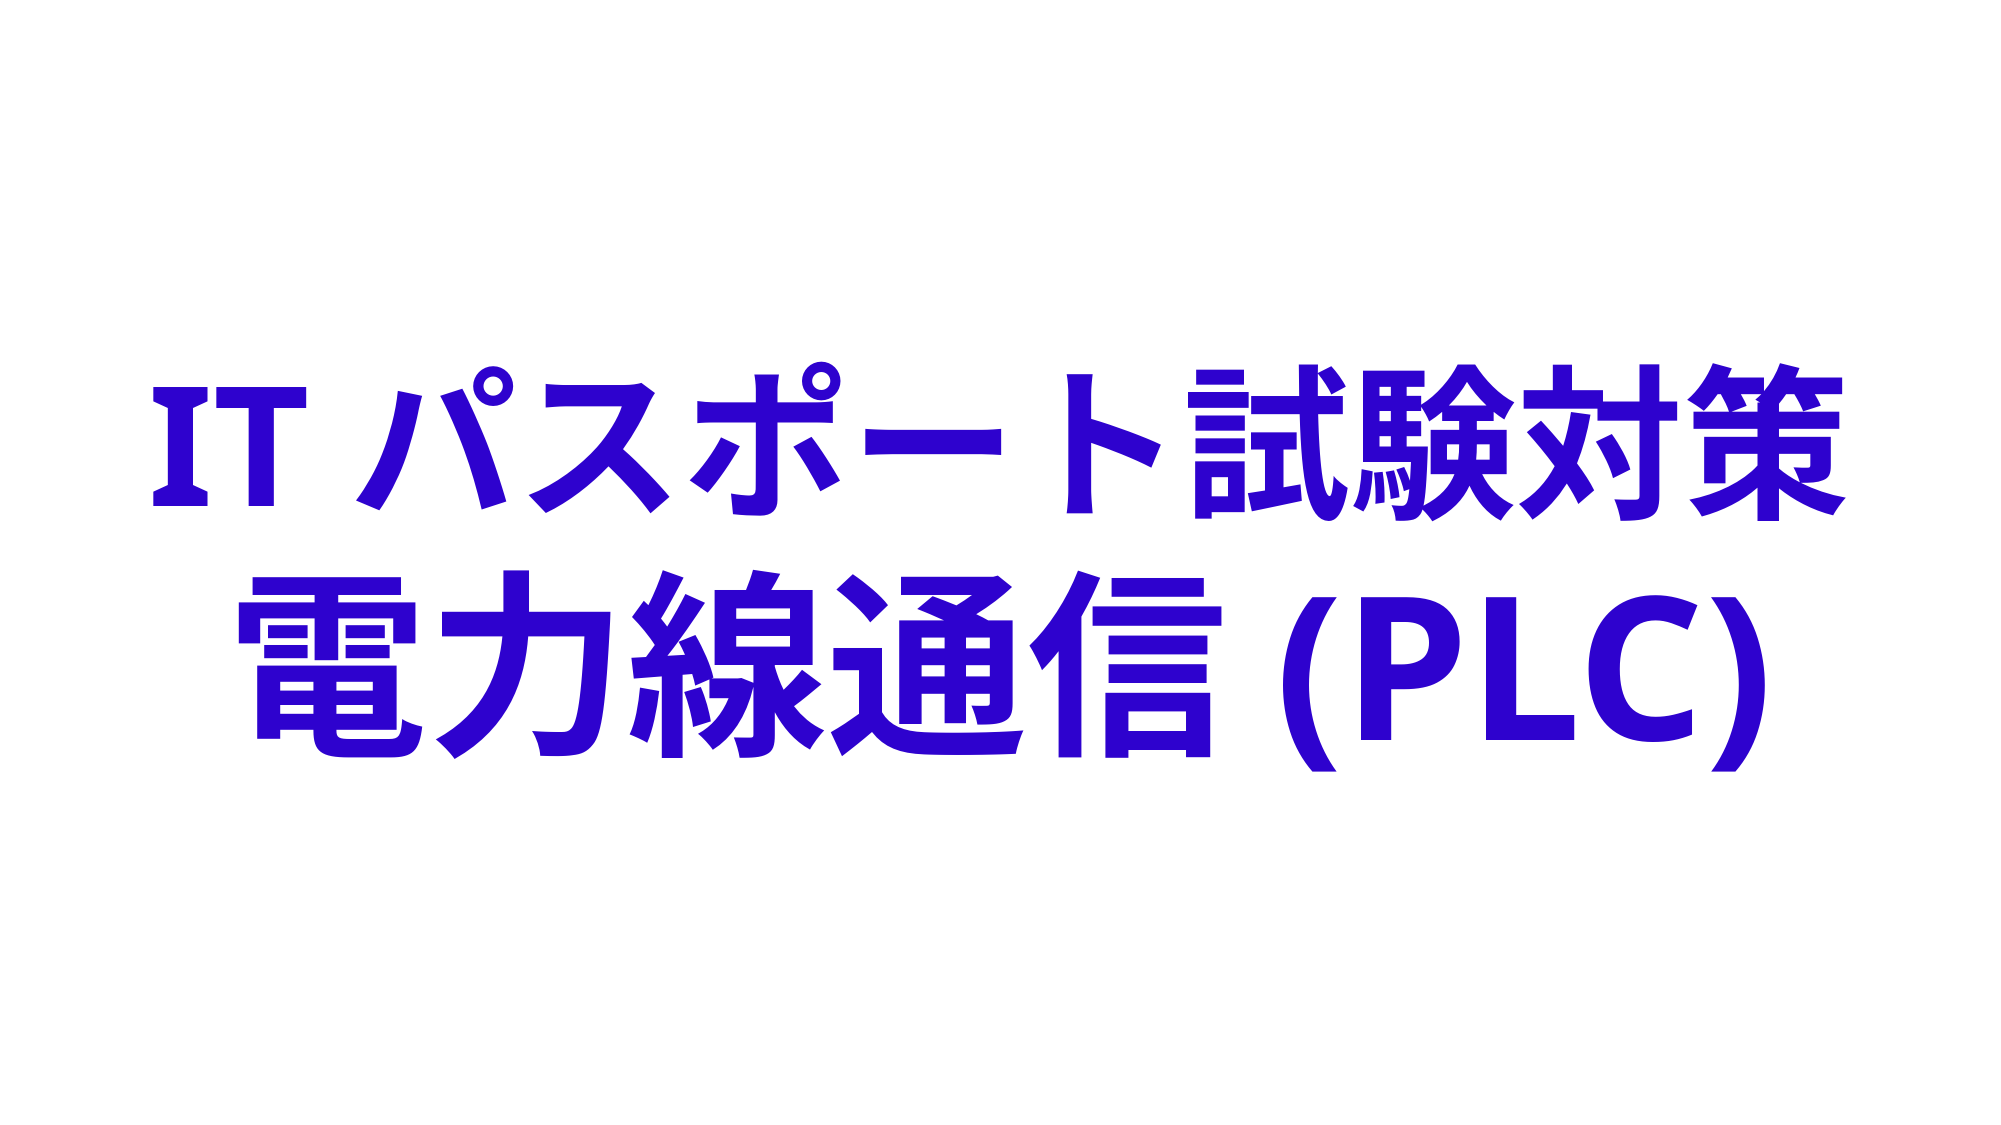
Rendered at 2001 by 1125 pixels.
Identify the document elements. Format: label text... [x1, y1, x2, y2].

text_box ITパスポート試験対策 電力線通信(PLC) [0, 332, 2000, 788]
